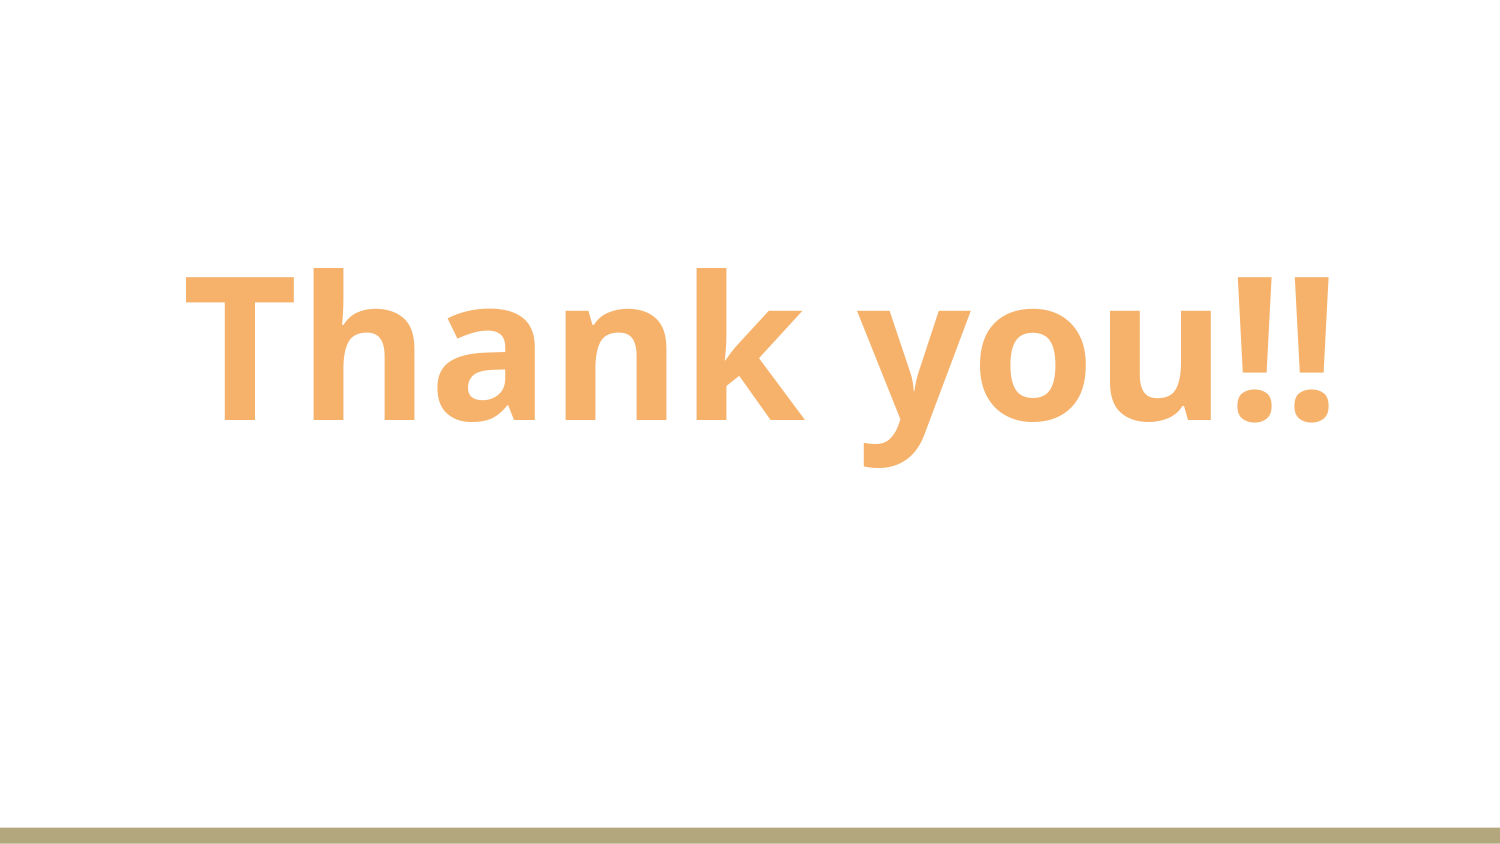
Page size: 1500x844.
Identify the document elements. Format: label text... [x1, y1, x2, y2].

title Thank you!! [63, 214, 1462, 467]
